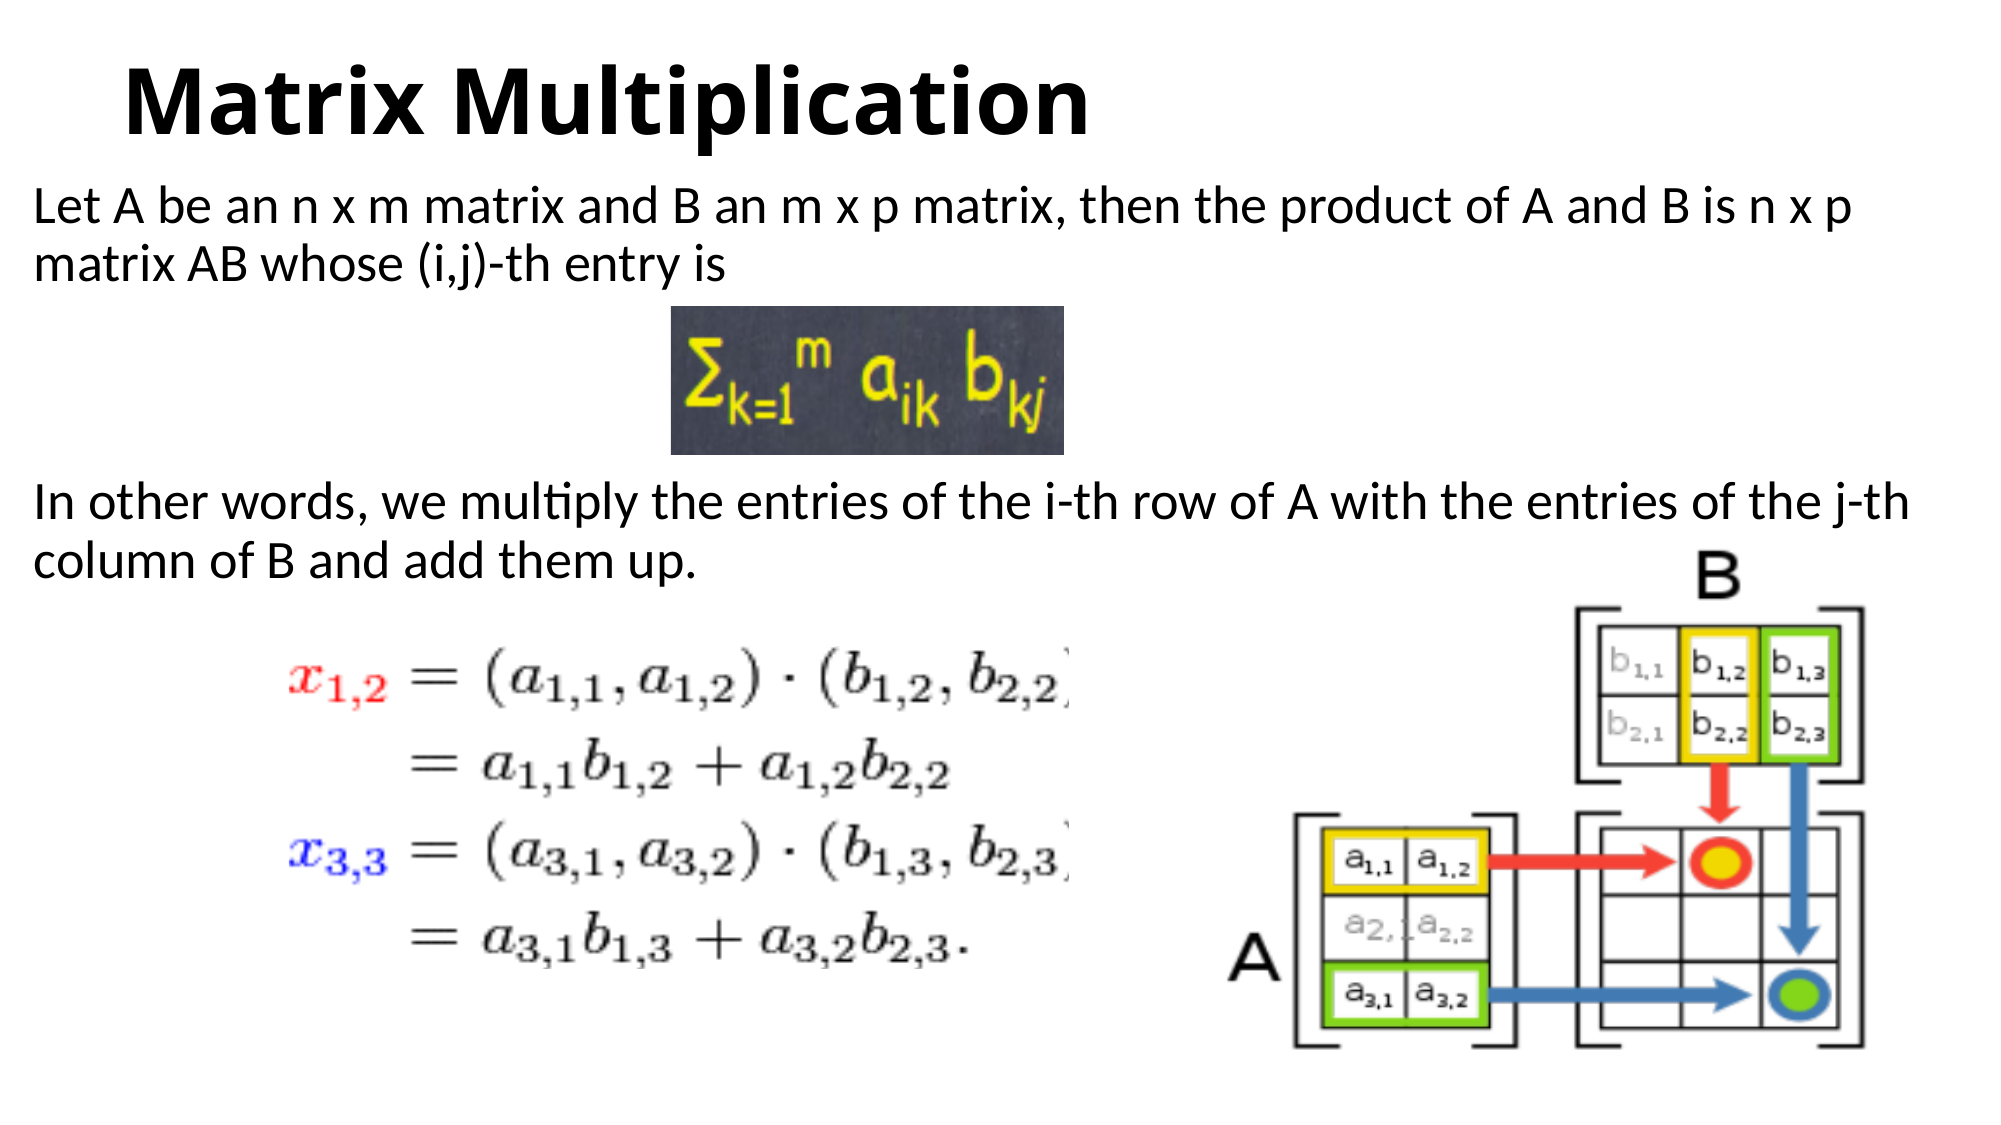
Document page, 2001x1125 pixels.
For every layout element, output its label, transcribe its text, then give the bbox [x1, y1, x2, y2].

picture [670, 306, 1064, 455]
list Let A be an n x m matrix and B an m x p matrix, then the product of A and B is n x p matrix AB whose (i,j)-th entry is In other words, we multiply the entries of the i-th row of A with the entries of the j-th column of B and add them up. [19, 169, 1981, 883]
title Matrix Multiplication [82, 35, 1737, 169]
picture [288, 646, 1069, 969]
picture [1205, 539, 1881, 1075]
